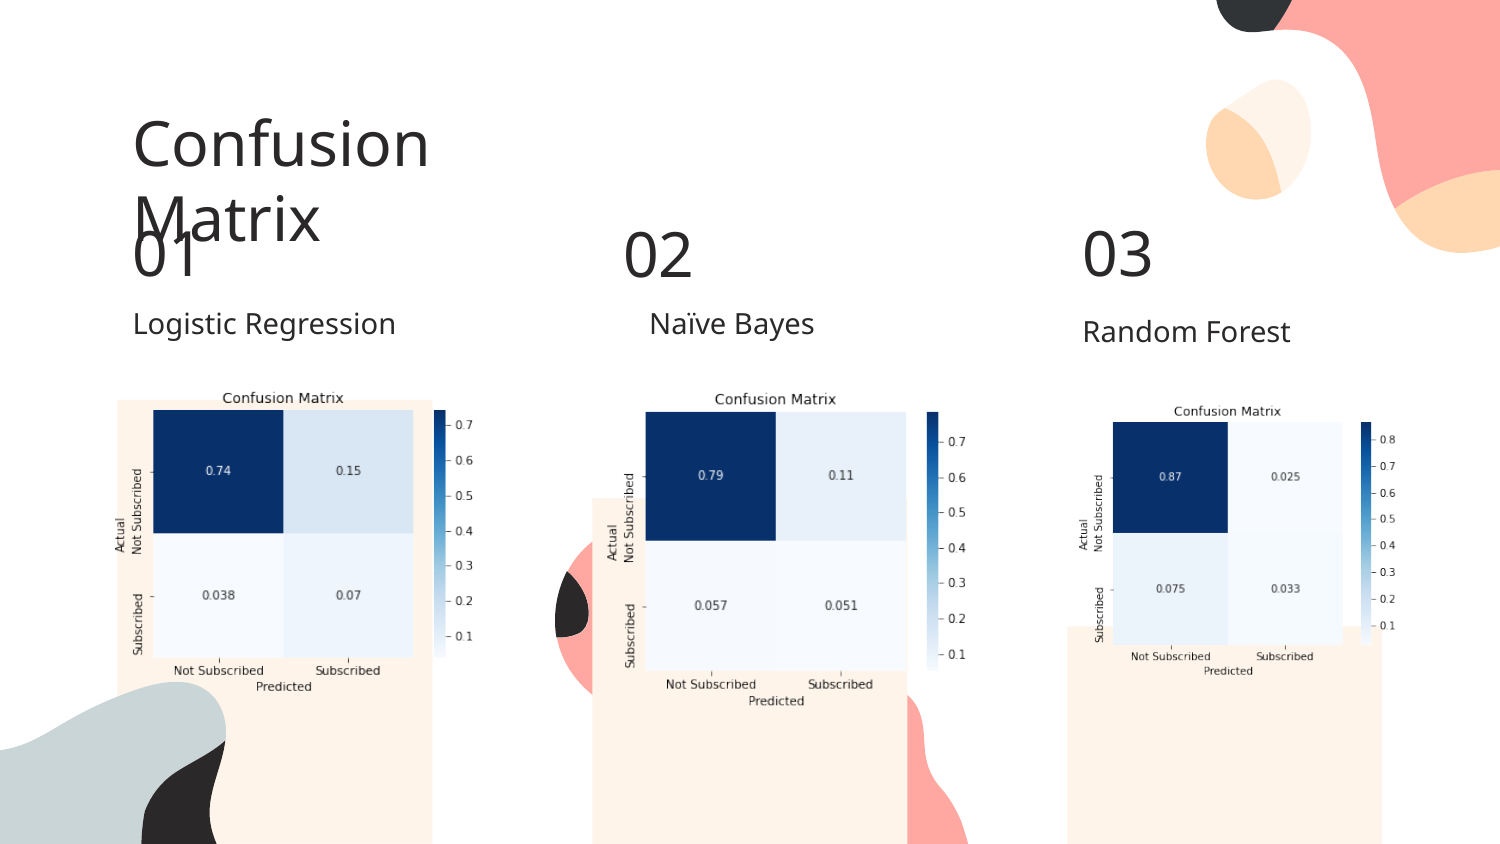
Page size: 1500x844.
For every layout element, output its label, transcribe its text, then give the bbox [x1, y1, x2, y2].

title 01 [117, 204, 233, 304]
title 02 [608, 205, 724, 305]
title 03 [1067, 204, 1183, 304]
subtitle Logistic Regression [117, 290, 433, 368]
title Confusion Matrix [117, 88, 609, 179]
picture [29, 369, 1459, 714]
subtitle Random Forest [1067, 298, 1383, 357]
subtitle Naïve Bayes [634, 290, 950, 365]
